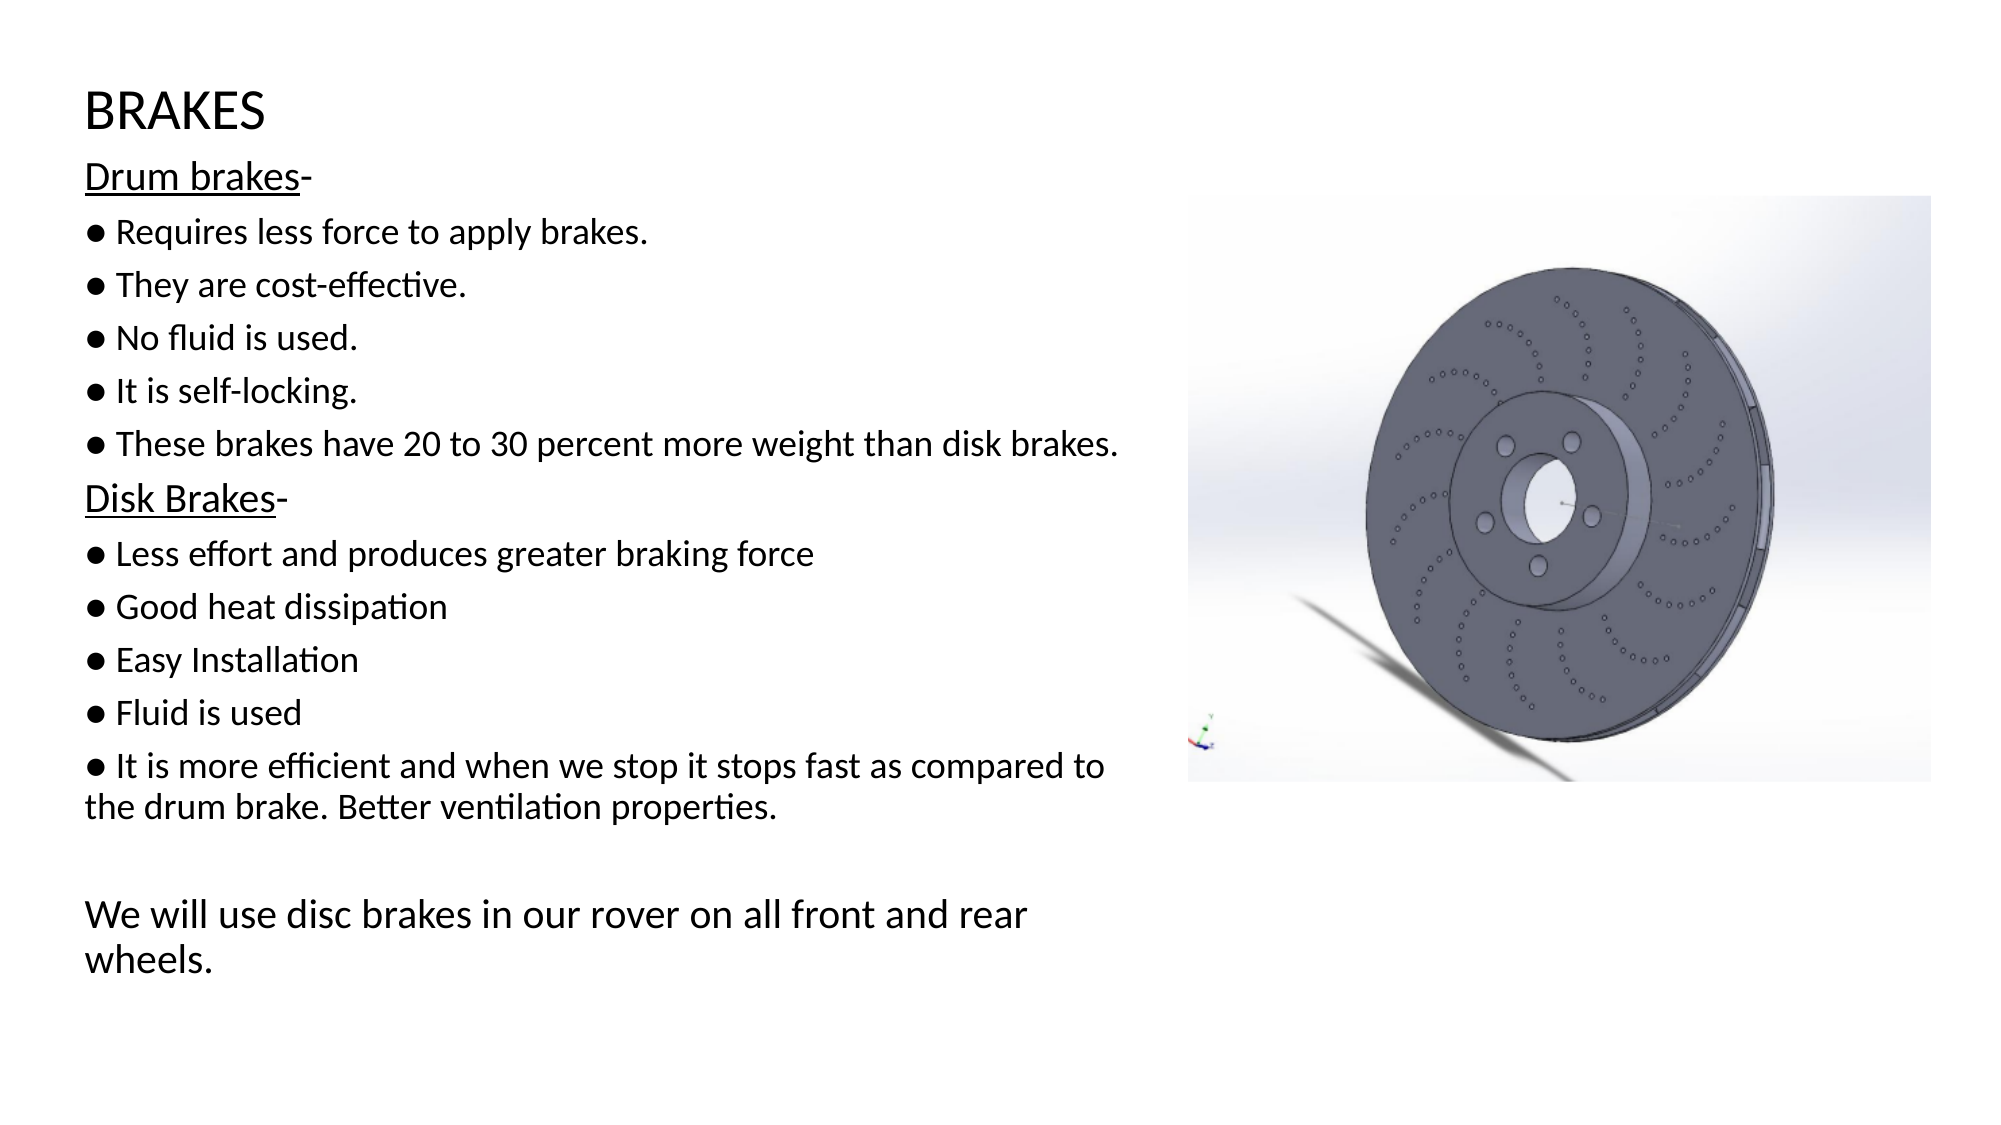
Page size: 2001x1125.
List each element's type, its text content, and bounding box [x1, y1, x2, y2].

picture [1188, 189, 1931, 813]
text_box BRAKES Drum brakes- ● Requires less force to apply brakes. ● They are cost-effective. ● No fluid is used. ● It is self-locking. ● These brakes have 20 to 30 percent more weight than disk brakes. Disk Brakes- ● Less effort and produces greater braking force ● Good heat dissipation ● Easy Installation ● Fluid is used ● It is more efficient and when we stop it stops fast as compared to the drum brake. Better ventilation properties. We will use disc brakes in our rover on all front and rear wheels. [69, 71, 1164, 1044]
